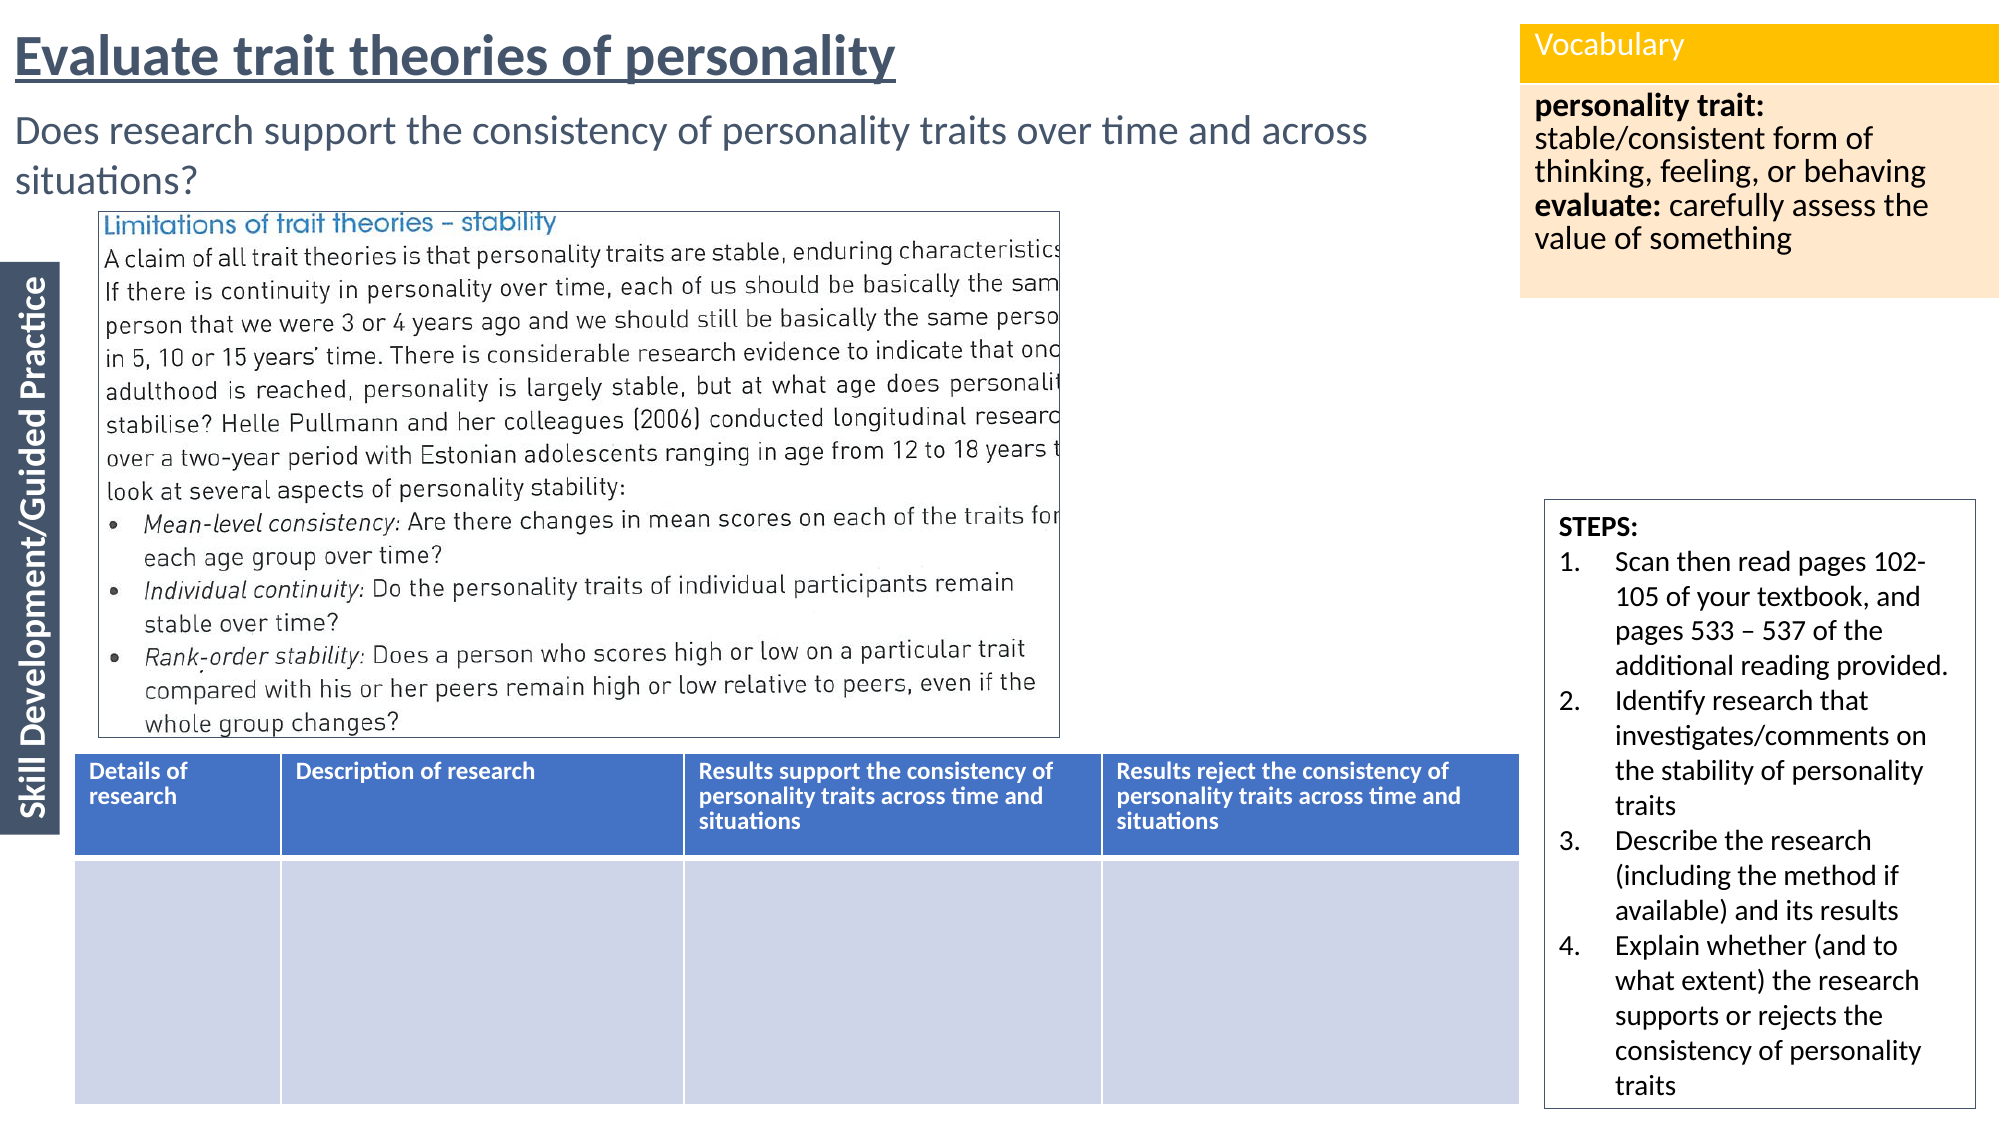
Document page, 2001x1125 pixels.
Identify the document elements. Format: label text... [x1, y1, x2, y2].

table_cell personality trait: stable/consistent form of thinking, feeling, or behaving evaluate: carefully assess the value of something [1520, 85, 1999, 298]
table_header Results support the consistency of personality traits across time and situations [685, 754, 1101, 855]
table_cell [282, 861, 683, 1104]
table_header Description of research [282, 754, 683, 855]
table_cell [1103, 861, 1519, 1104]
table_header Details of research [75, 754, 280, 855]
table_header Vocabulary [1520, 24, 1999, 83]
table_cell [75, 861, 280, 1104]
text_box Skill Development/Guided Practice [0, 261, 60, 835]
picture [98, 211, 1060, 738]
table_header Results reject the consistency of personality traits across time and situations [1103, 754, 1519, 855]
text_box Does research support the consistency of personality traits over time and across situations? [0, 95, 1519, 211]
table_cell [685, 861, 1101, 1104]
text_box STEPS: Scan then read pages 102-105 of your textbook, and pages 533 – 537 of the additional reading provided. Identify research that investigates/comments on the stability of personality traits Describe the research (including the method if available) and its results Explain whether (and to what extent) the research supports or rejects the consistency of personality traits [1544, 499, 1976, 1109]
text_box Evaluate trait theories of personality [0, 9, 1459, 95]
